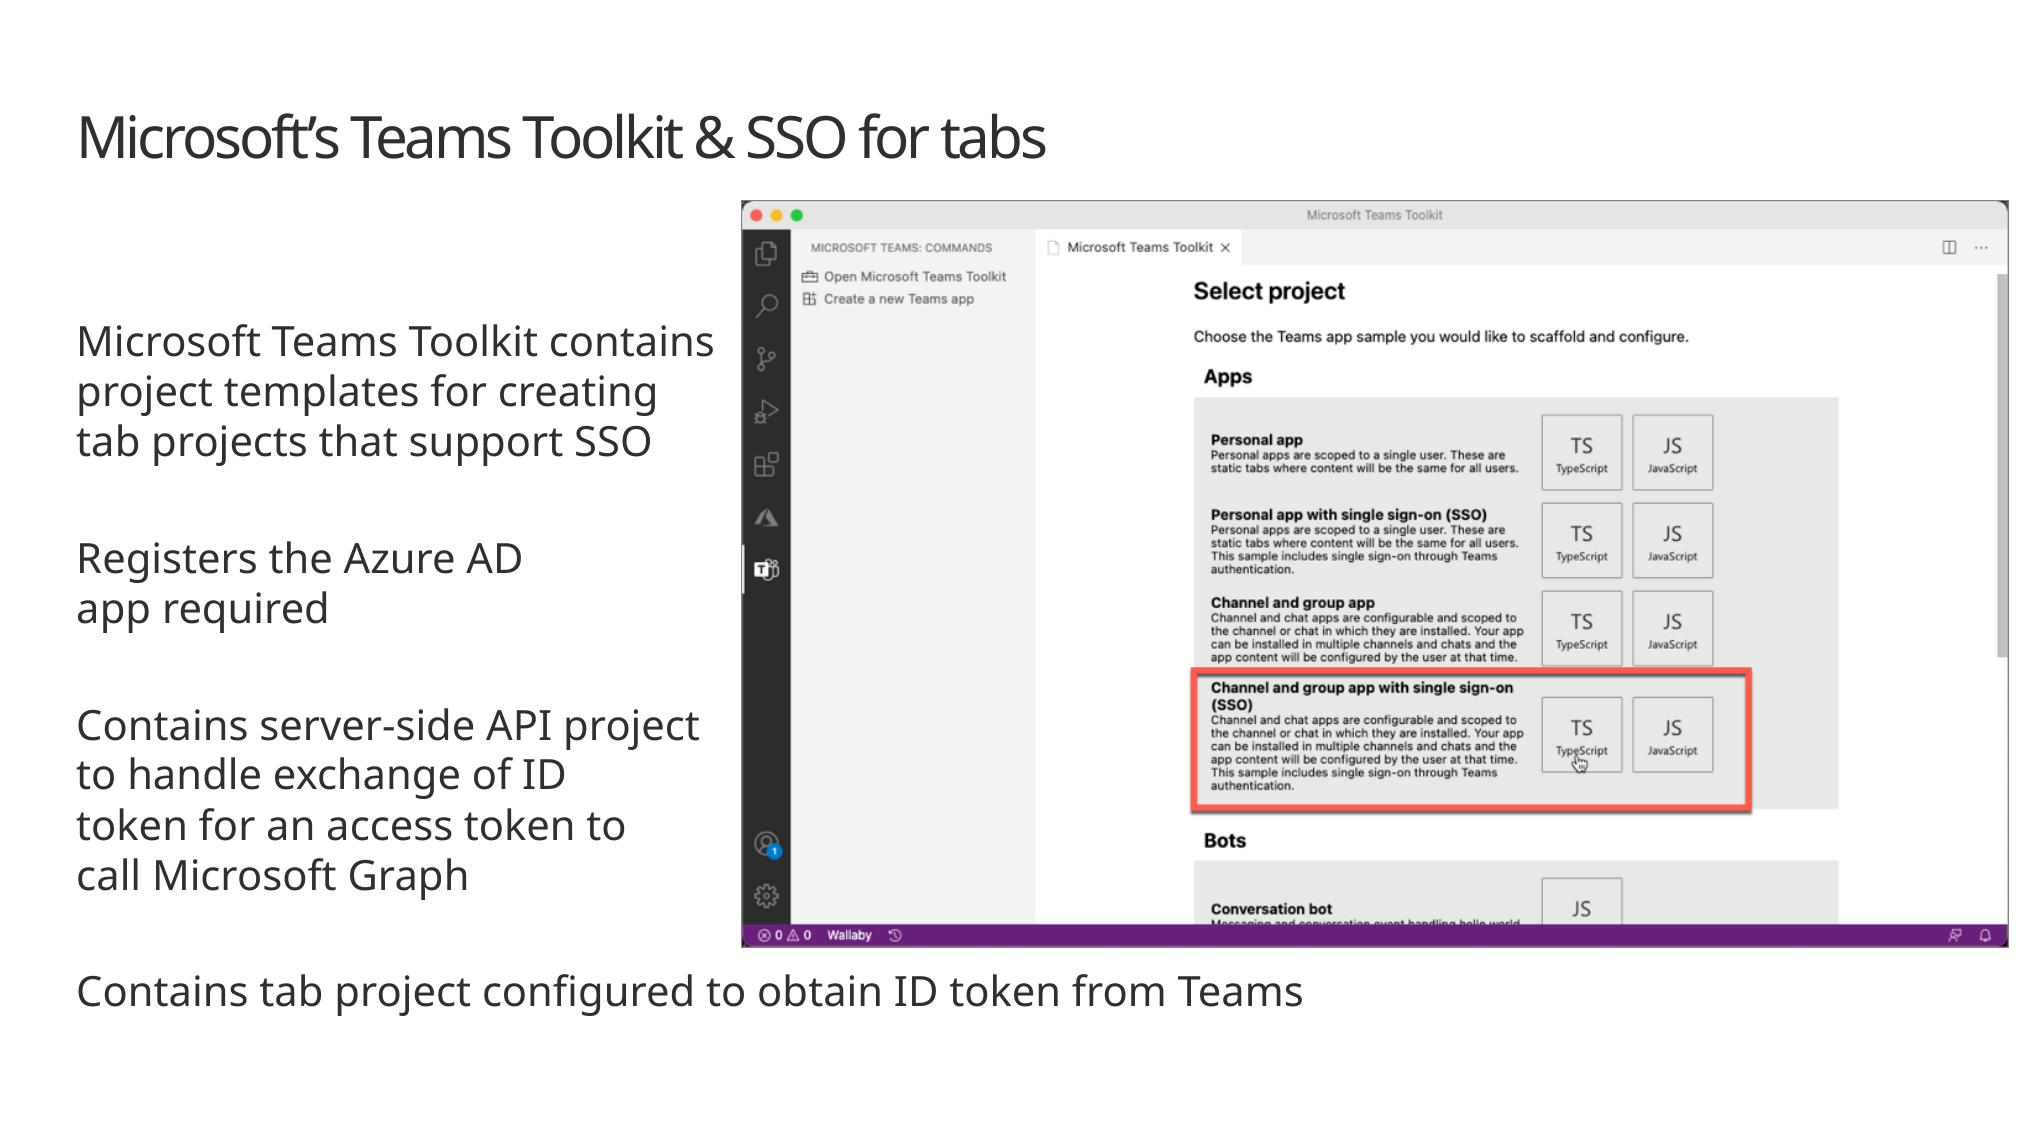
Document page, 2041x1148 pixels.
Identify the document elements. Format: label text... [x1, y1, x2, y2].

title Microsoft’s Teams Toolkit & SSO for tabs [76, 103, 1969, 172]
list Microsoft Teams Toolkit contains project templates for creating tab projects that support SSO Registers the Azure AD app required Contains server-side API project to handle exchange of ID token for an access token to call Microsoft Graph Contains tab project configured to obtain ID token from Teams [76, 314, 1969, 1032]
picture [741, 199, 2009, 948]
